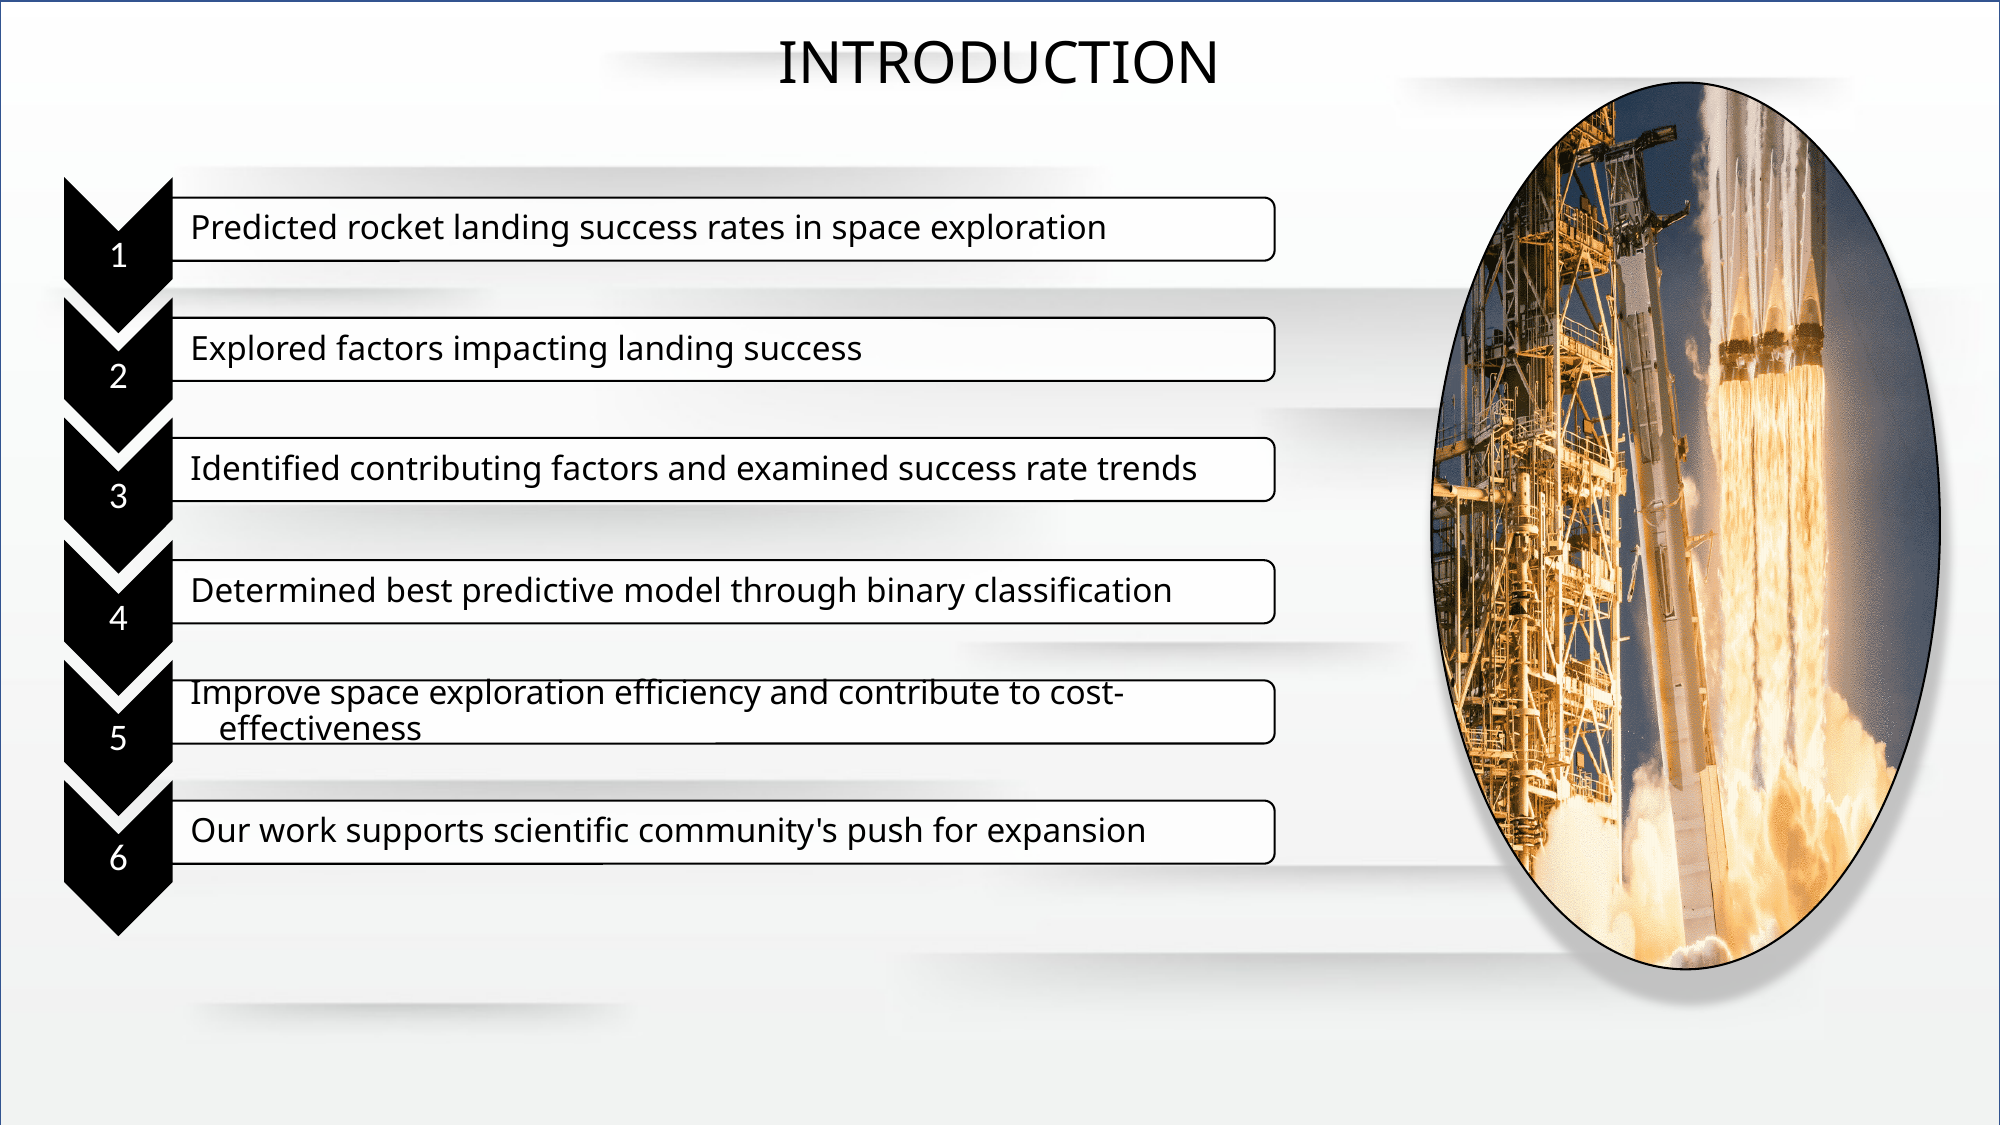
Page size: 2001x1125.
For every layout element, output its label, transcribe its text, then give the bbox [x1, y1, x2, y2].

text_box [65, 179, 1275, 542]
text_box [1430, 81, 1941, 971]
text_box INTRODUCTION [0, 0, 2000, 103]
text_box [65, 542, 1275, 935]
text_box [0, 103, 2000, 1125]
